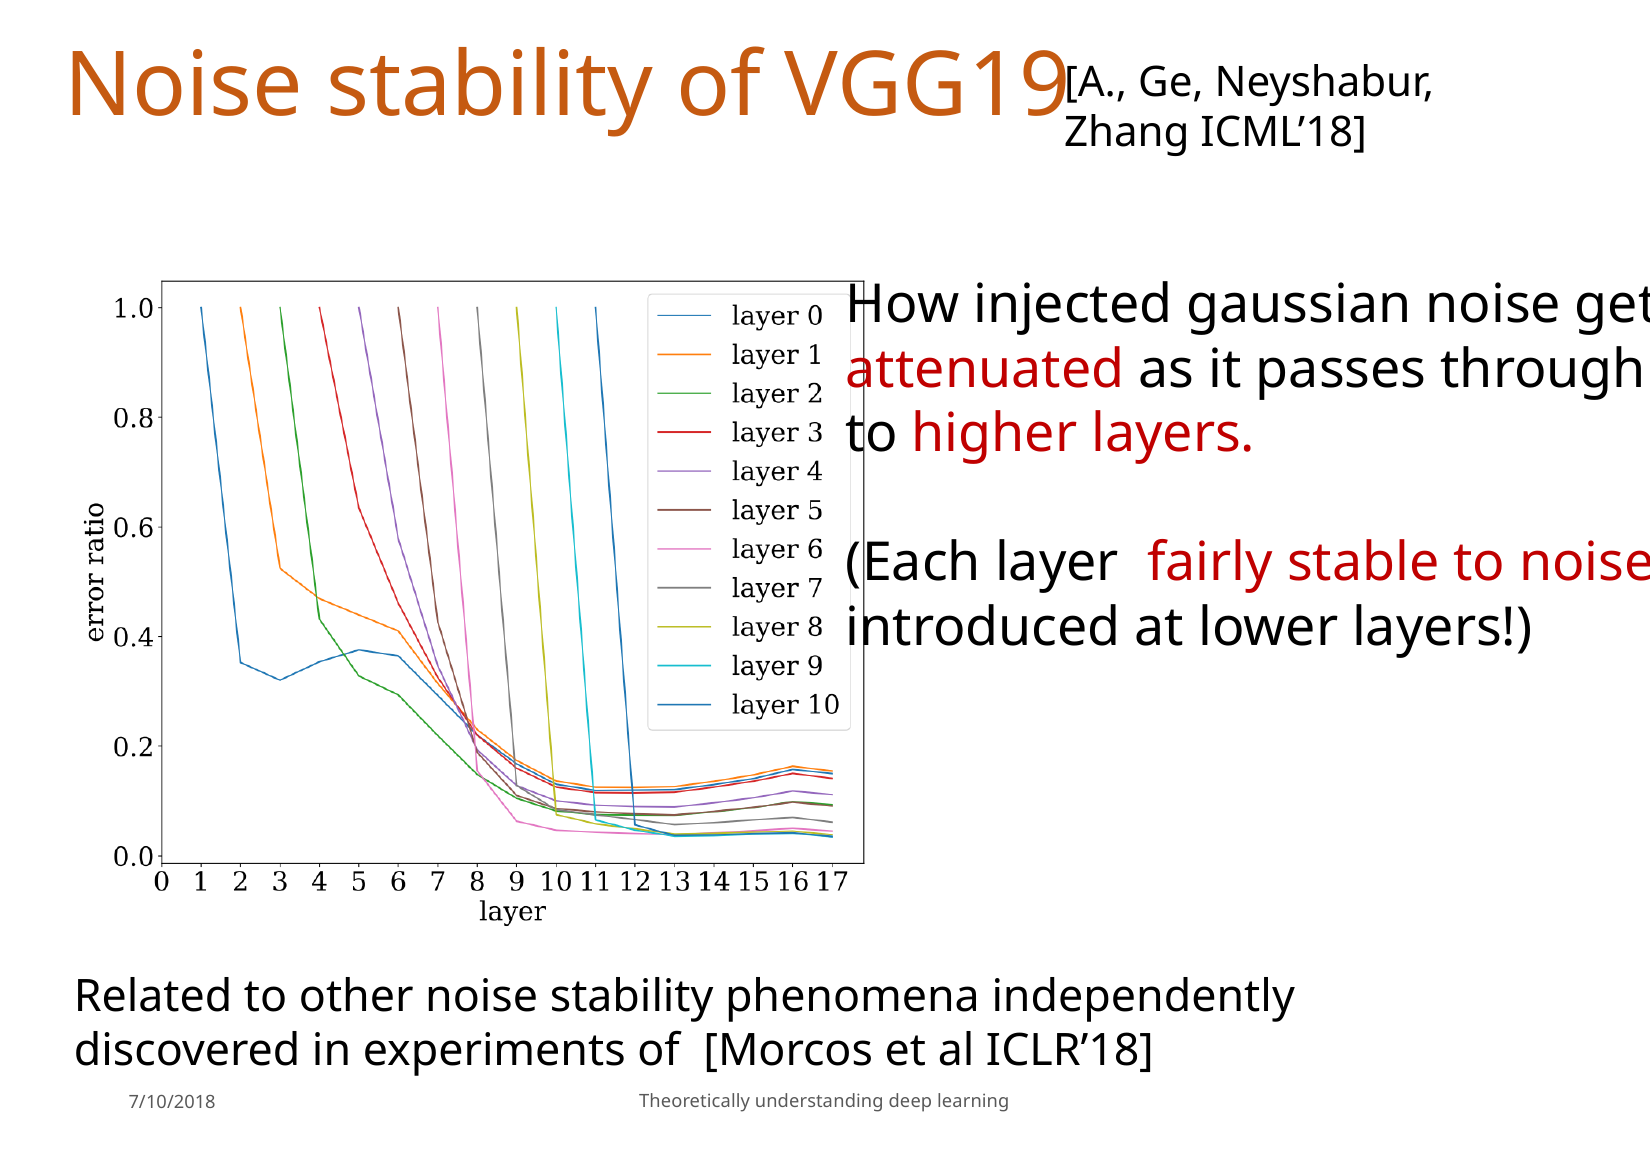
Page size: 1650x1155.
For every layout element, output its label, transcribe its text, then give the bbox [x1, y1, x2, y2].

text_box Noise stability of VGG19 [49, 18, 1650, 209]
picture [48, 190, 952, 944]
text_box Related to other noise stability phenomena independently discovered in experiments of [Morcos et al ICLR’18] [59, 959, 1311, 1082]
footer Theoretically understanding deep learning [546, 1082, 1104, 1132]
text_box [A., Ge, Neyshabur, Zhang ICML’18] [1049, 47, 1650, 163]
text_box How injected gaussian noise gets attenuated as it passes through to higher layers. (Each layer fairly stable to noise introduced at lower layers!) [952, 261, 1650, 664]
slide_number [113, 1082, 485, 1132]
